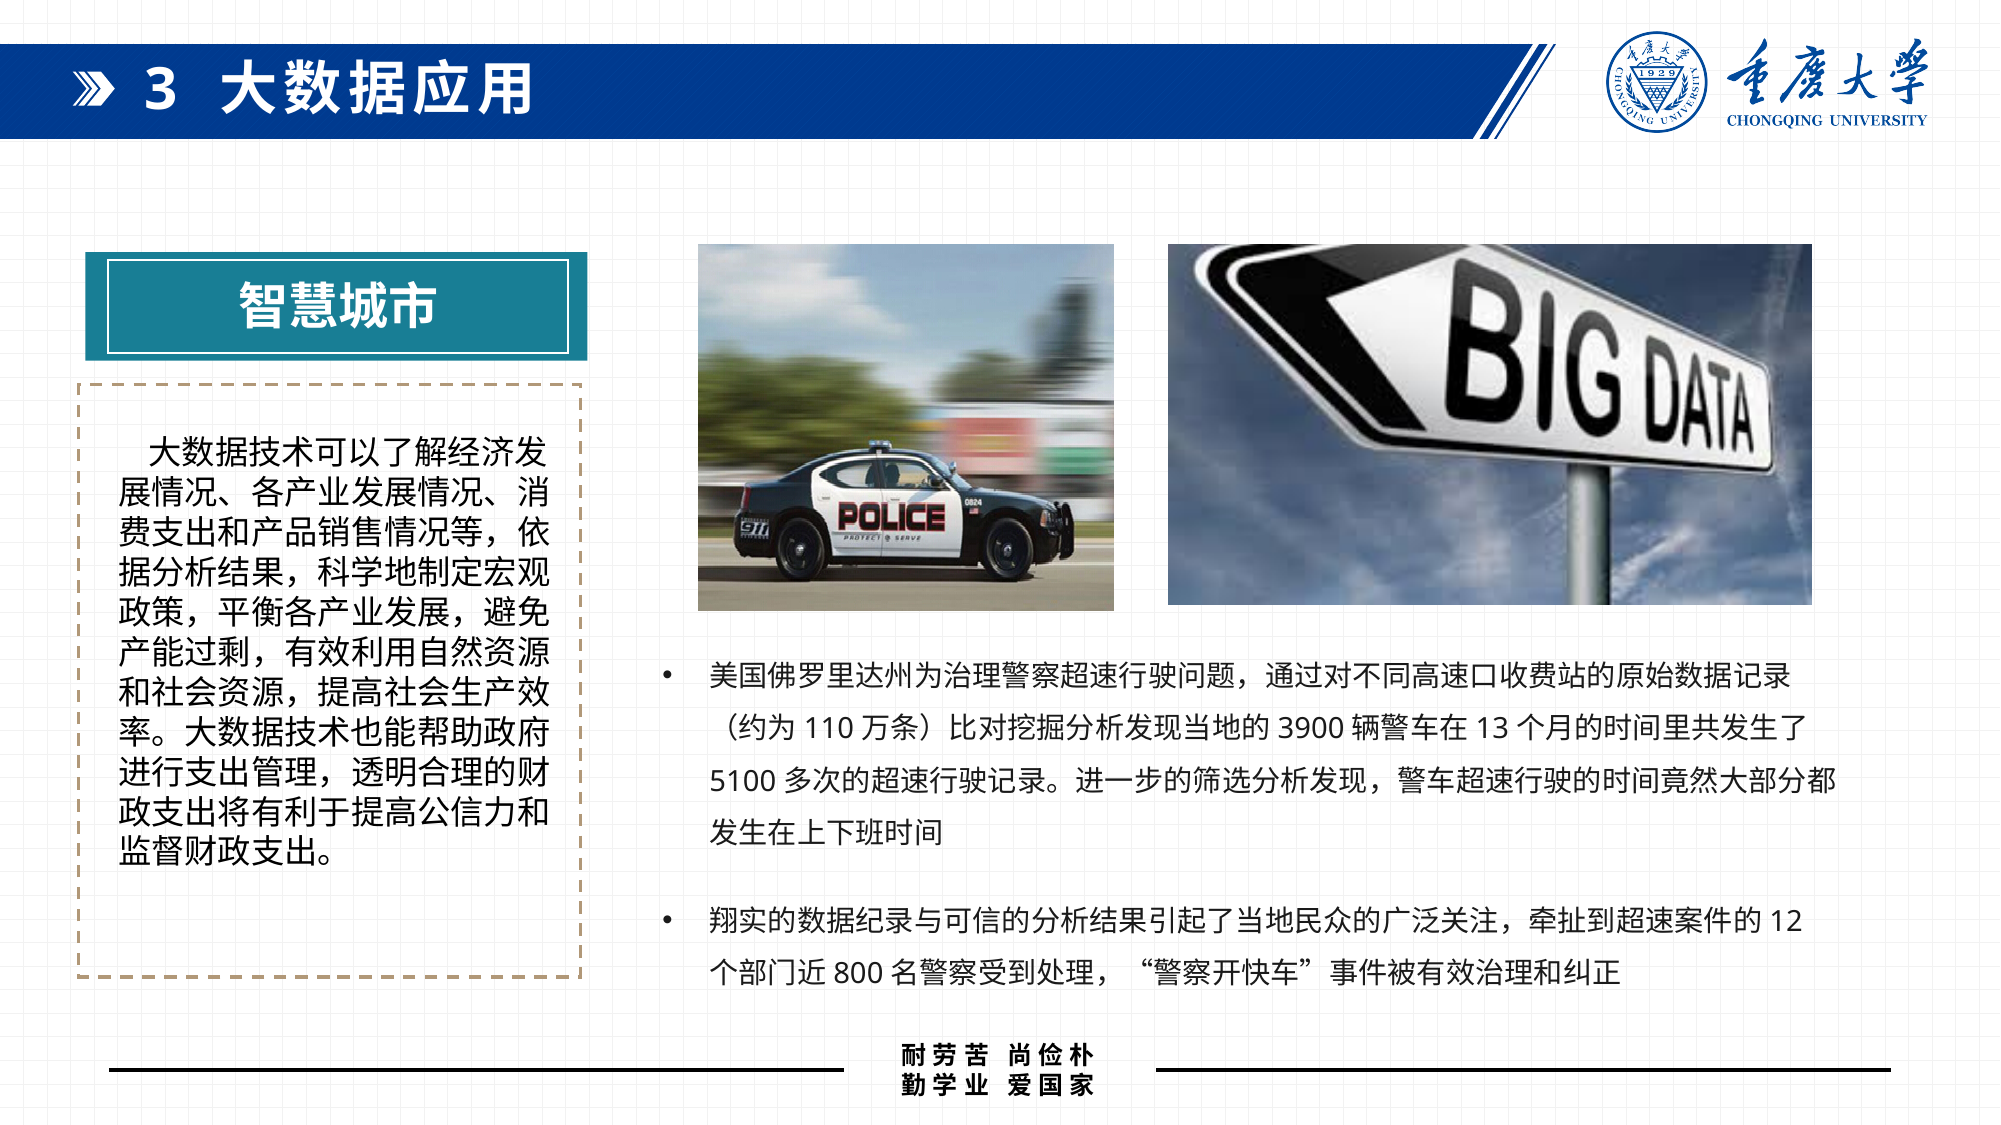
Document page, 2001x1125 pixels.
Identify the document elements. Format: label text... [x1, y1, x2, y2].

picture [1606, 31, 1928, 133]
picture [698, 243, 1114, 611]
text_box 美国佛罗里达州为治理警察超速行驶问题，通过对不同高速口收费站的原始数据记录（约为110万条）比对挖掘分析发现当地的3900辆警车在13个月的时间里共发生了5100多次的超速行驶记录。进一步的筛选分析发现，警车超速行驶的时间竟然大部分都发生在上下班时间 翔实的数据纪录与可信的分析结果引起了当地民众的广泛关注，牵扯到超速案件的12个部门近800名警察受到处理，“警察开快车”事件被有效治理和纠正 [647, 632, 1853, 997]
text_box [78, 384, 582, 978]
list 3 大数据应用 [108, 51, 1356, 136]
text_box 大数据技术可以了解经济发展情况、各产业发展情况、消费支出和产品销售情况等，依据分析结果，科学地制定宏观政策，平衡各产业发展，避免产能过剩，有效利用自然资源和社会资源，提高社会生产效率。大数据技术也能帮助政府进行支出管理，透明合理的财政支出将有利于提高公信力和监督财政支出。 [103, 424, 570, 878]
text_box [85, 252, 588, 361]
picture [1168, 243, 1812, 605]
